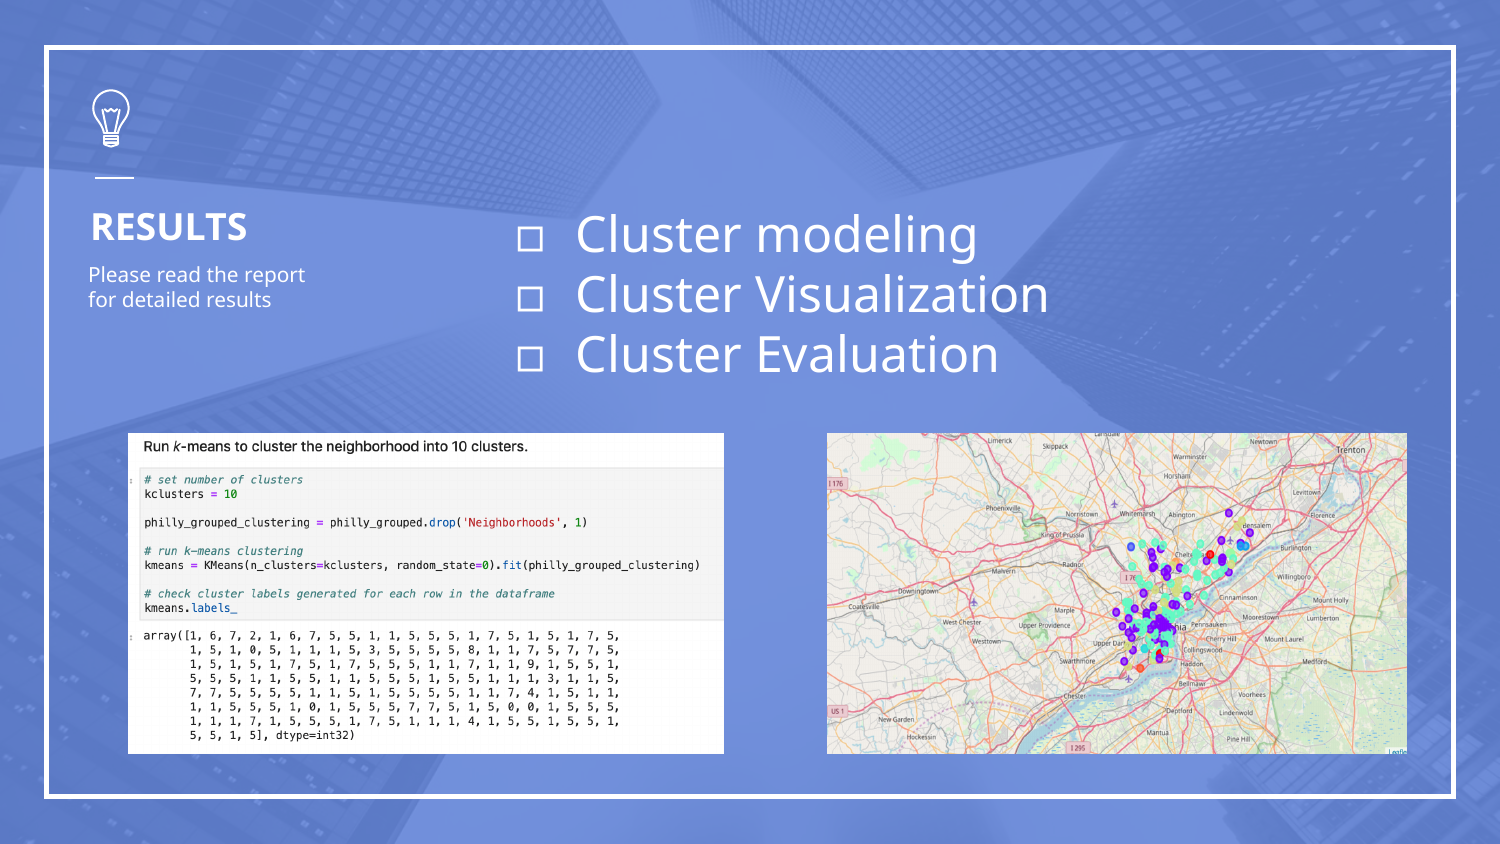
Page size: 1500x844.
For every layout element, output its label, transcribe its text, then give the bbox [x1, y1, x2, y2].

picture [826, 433, 1407, 754]
text_box Please read the report for detailed results [60, 246, 325, 352]
list Cluster modeling Cluster Visualization Cluster Evaluation [485, 187, 1389, 770]
picture [128, 433, 725, 754]
title RESULTS [75, 187, 429, 322]
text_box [92, 90, 129, 147]
